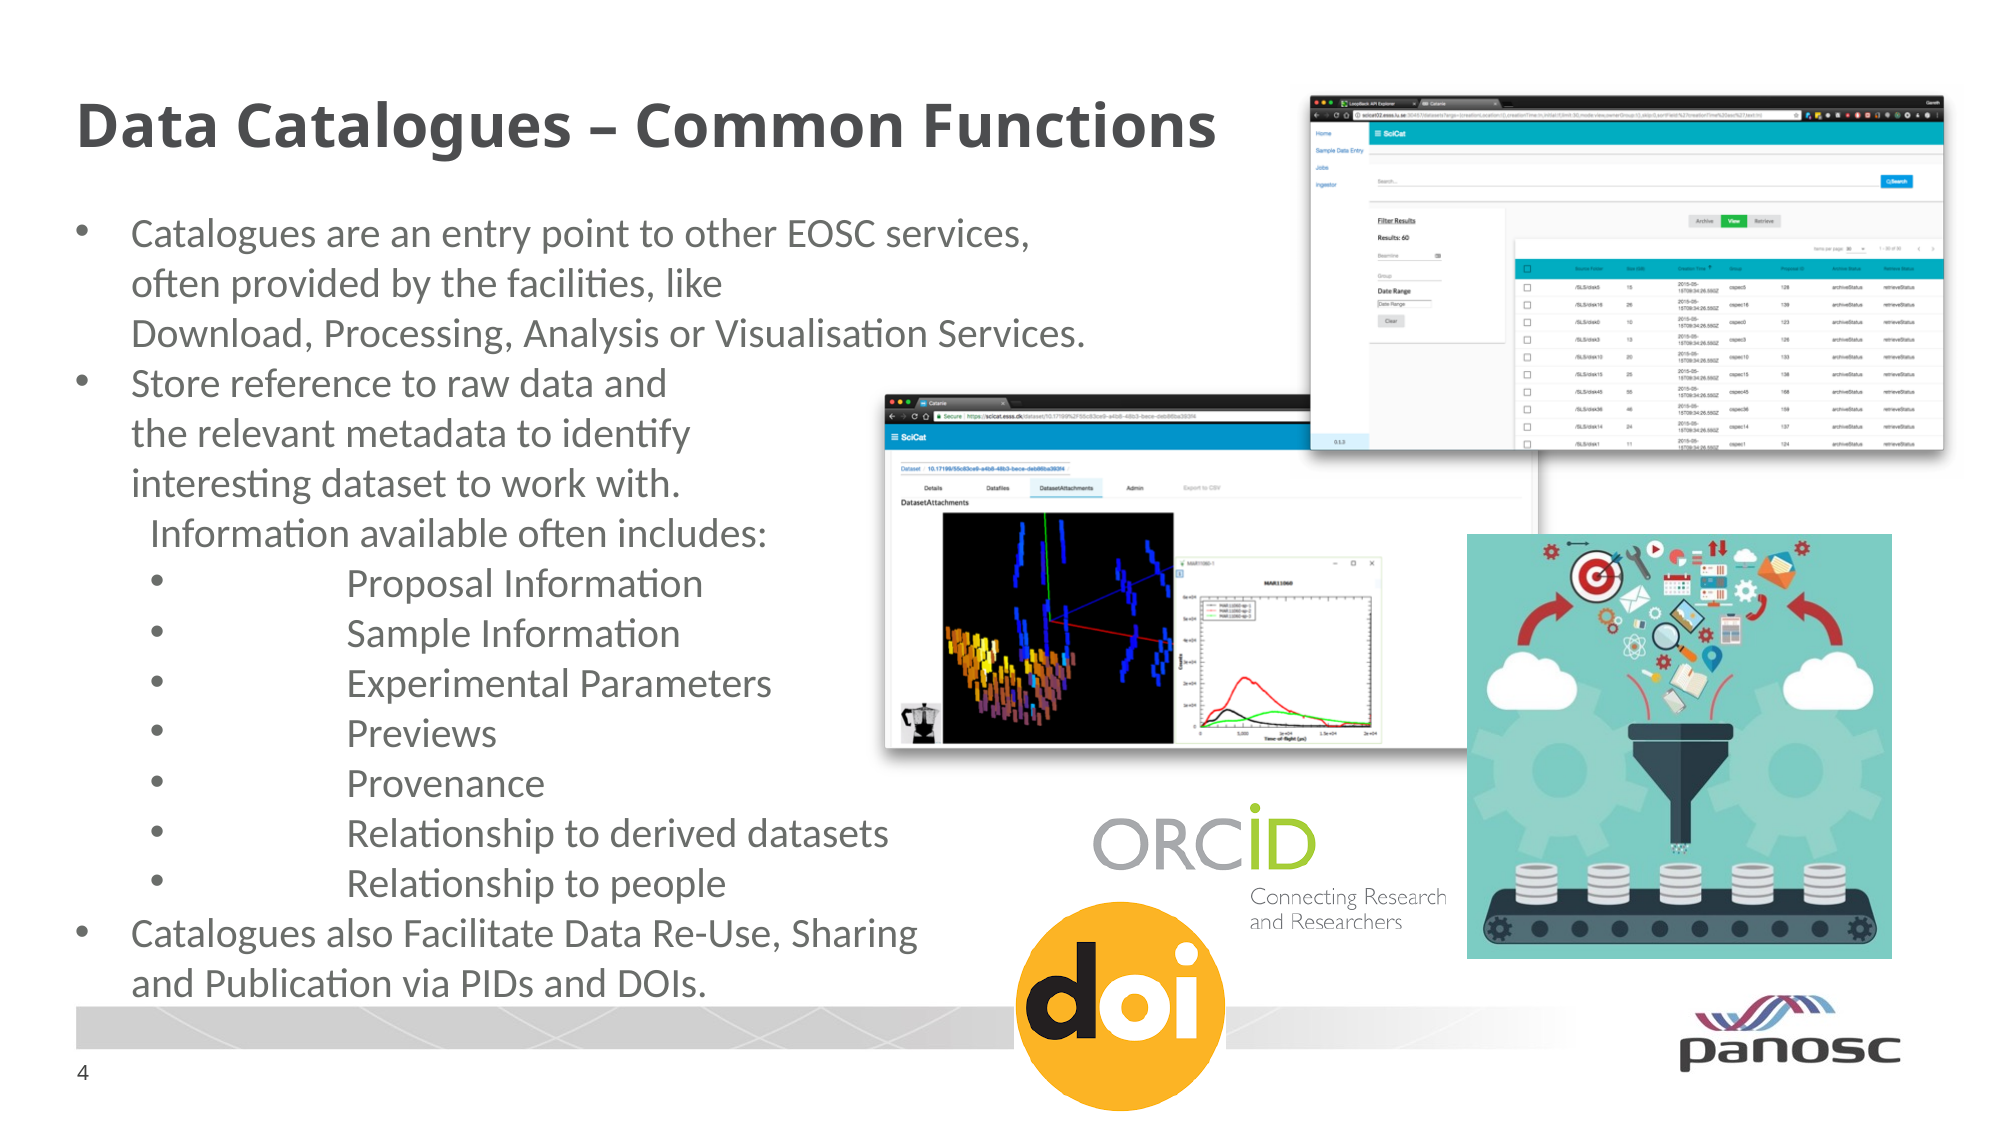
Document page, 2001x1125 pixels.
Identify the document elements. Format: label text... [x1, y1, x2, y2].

picture [862, 84, 1965, 959]
title Data Catalogues – Common Functions [75, 86, 1276, 160]
list Catalogues are an entry point to other EOSC services, often provided by the facilities, like Download, Processing, Analysis or Visualisation Services. Store reference to raw data and the relevant metadata to identify interesting dataset to work with. Information available often includes: Proposal Information Sample Information Experimental Parameters Previews Provenance Relationship to derived datasets Relationship to people Catalogues also Facilitate Data Re-Use, Sharing and Publication via PIDs and DOIs. [74, 205, 1356, 1115]
picture [1013, 803, 1446, 1112]
picture [1, 962, 1999, 1125]
